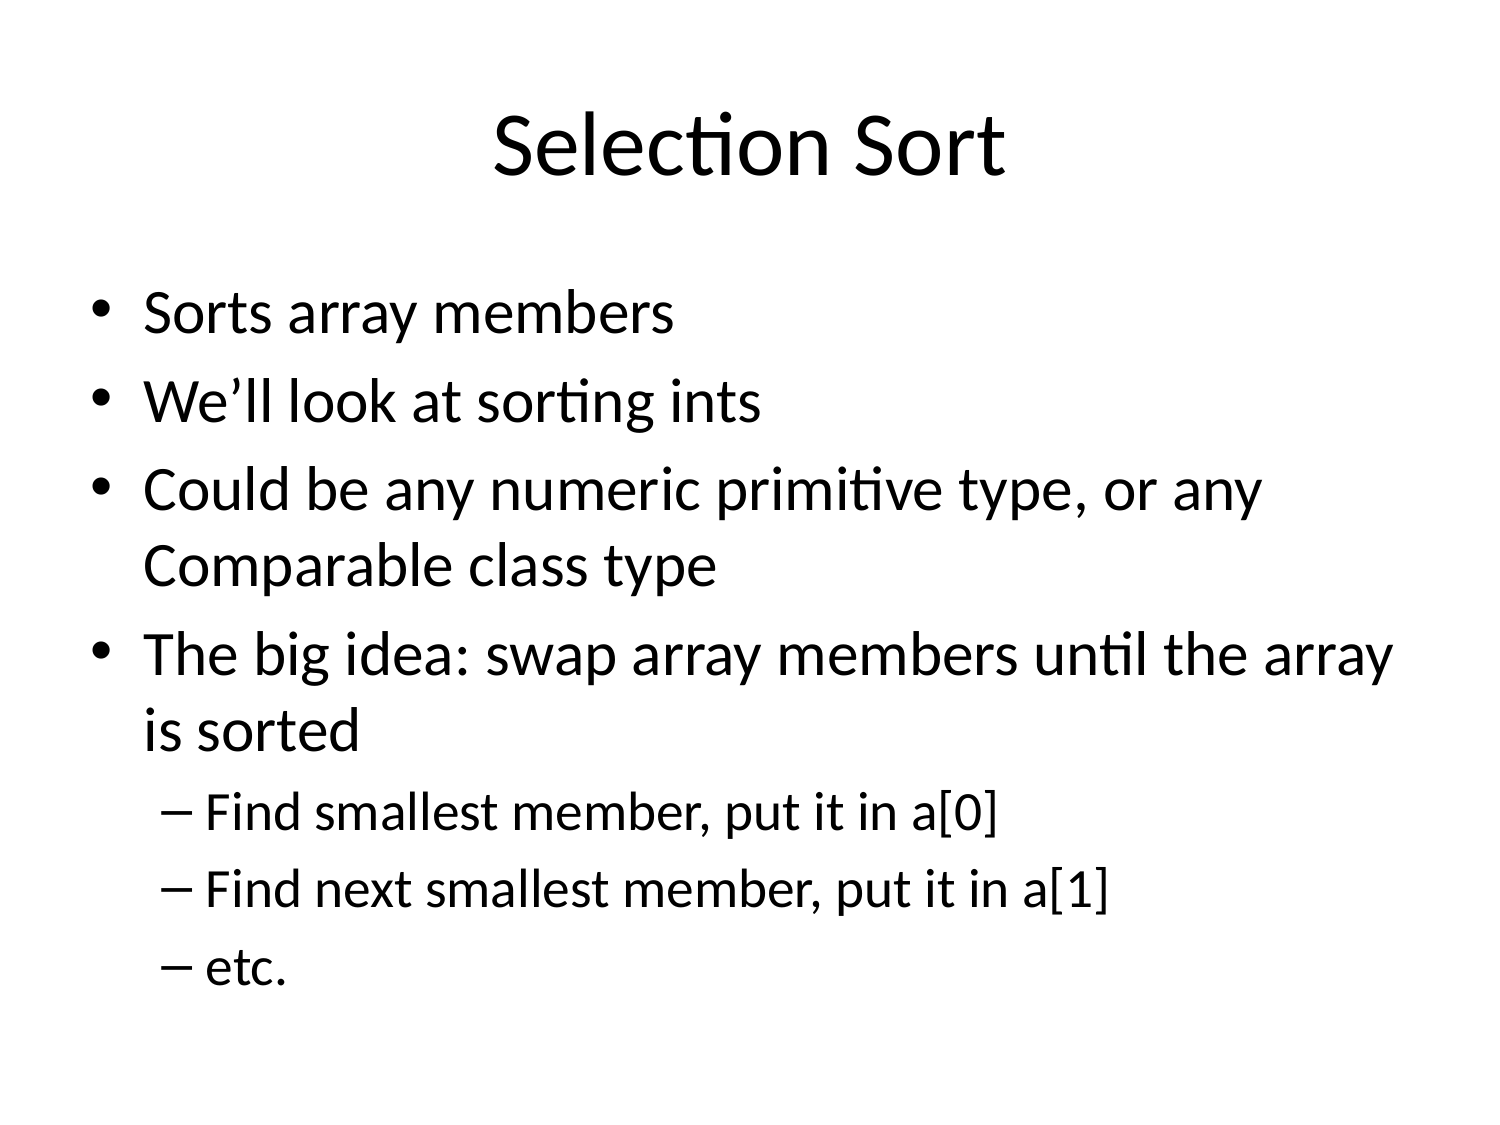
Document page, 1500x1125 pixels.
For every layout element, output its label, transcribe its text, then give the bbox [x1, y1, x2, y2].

list Sorts array members We’ll look at sorting ints Could be any numeric primitive type, or any Comparable class type The big idea: swap array members until the array is sorted Find smallest member, put it in a[0] Find next smallest member, put it in a[1] etc. [75, 262, 1425, 1005]
title Selection Sort [75, 45, 1425, 233]
